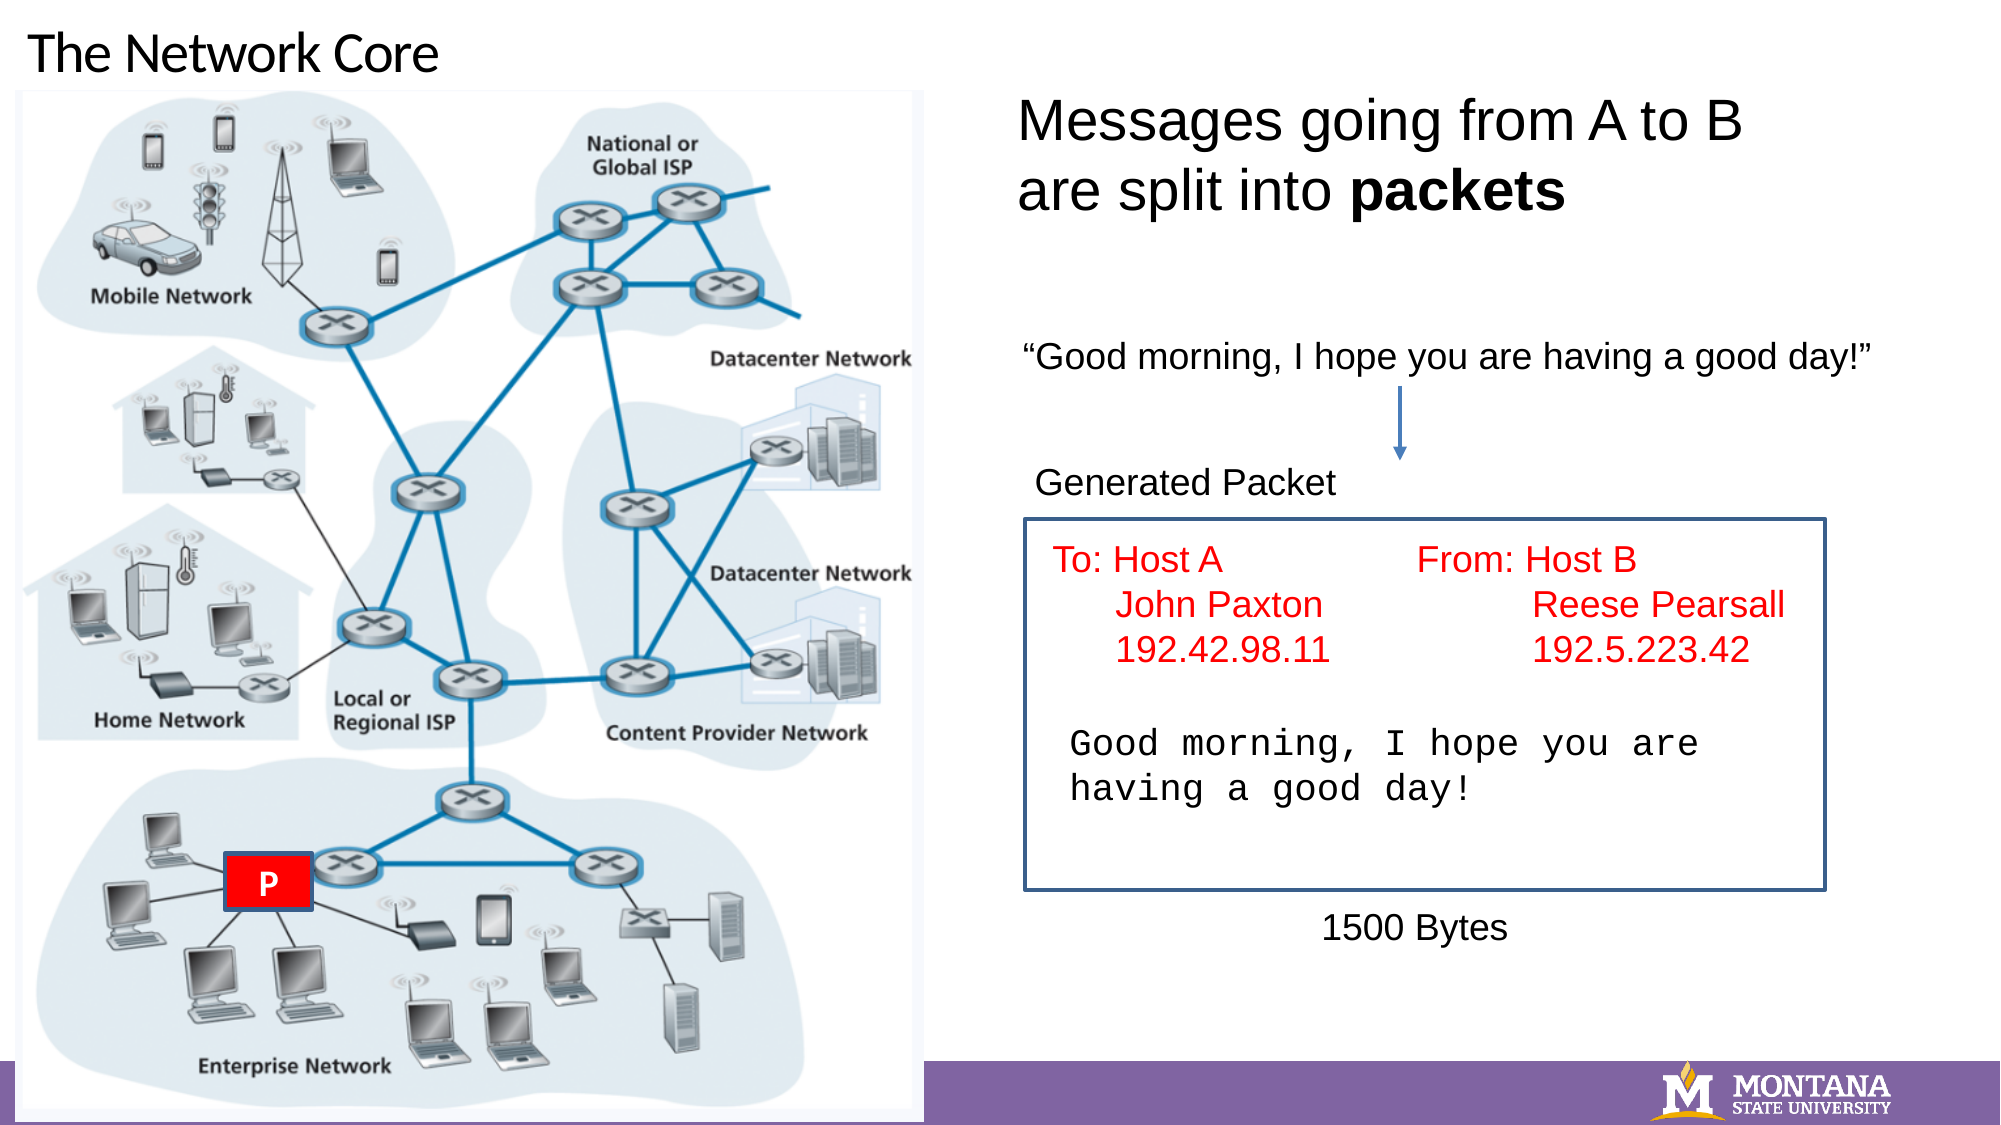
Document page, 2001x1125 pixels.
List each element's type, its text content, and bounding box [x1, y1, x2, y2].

text_box 1500 Bytes [1306, 895, 1524, 956]
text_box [0, 1060, 10, 1125]
picture [1649, 1060, 1892, 1122]
text_box The Network Core [24, 12, 900, 85]
text_box To: Host A John Paxton 192.42.98.11 [1037, 527, 1347, 677]
text_box [1023, 517, 1827, 892]
text_box Good morning, I hope you are having a good day! [1054, 711, 1816, 816]
text_box Messages going from A to B are split into packets [1003, 74, 1848, 230]
text_box From: Host B Reese Pearsall 192.5.223.42 [1401, 527, 1801, 677]
picture [14, 90, 924, 1122]
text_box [1892, 1060, 2000, 1125]
text_box “Good morning, I hope you are having a good day!” [1008, 324, 1887, 385]
text_box Generated Packet [1019, 450, 1352, 511]
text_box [927, 1060, 1647, 1125]
